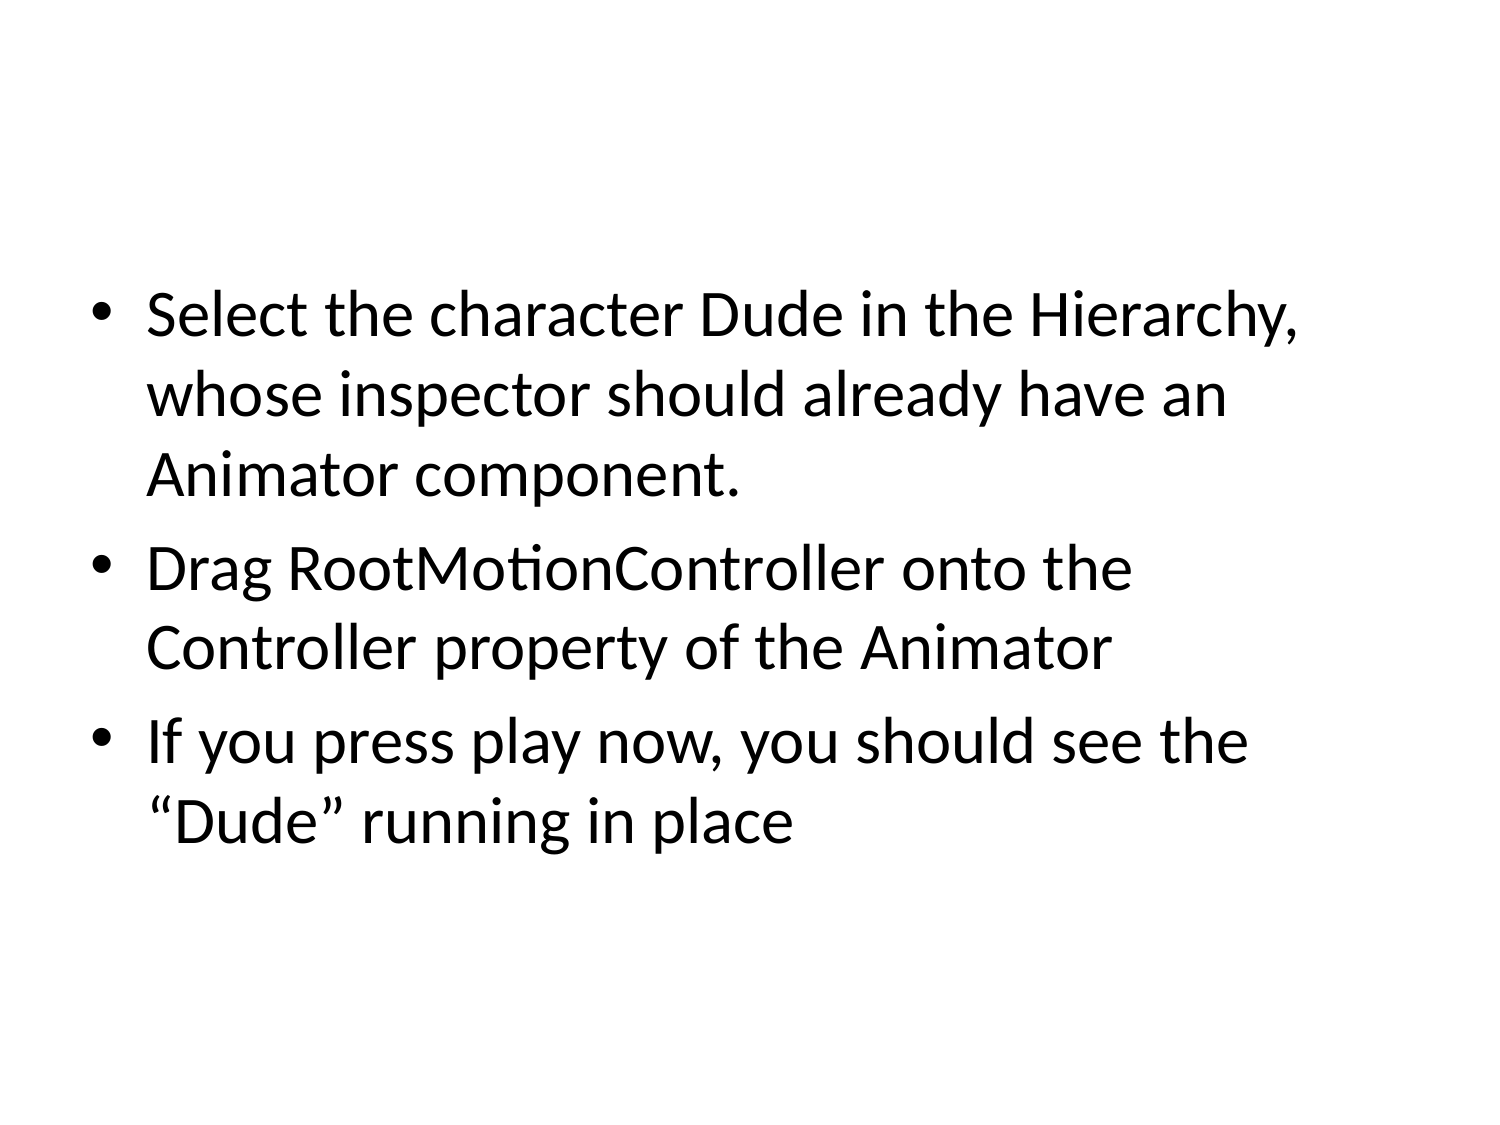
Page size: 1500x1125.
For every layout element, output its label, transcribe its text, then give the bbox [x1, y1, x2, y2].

list Select the character Dude in the Hierarchy, whose inspector should already have an Animator component. Drag RootMotionController onto the Controller property of the Animator If you press play now, you should see the “Dude” running in place [75, 262, 1425, 1005]
